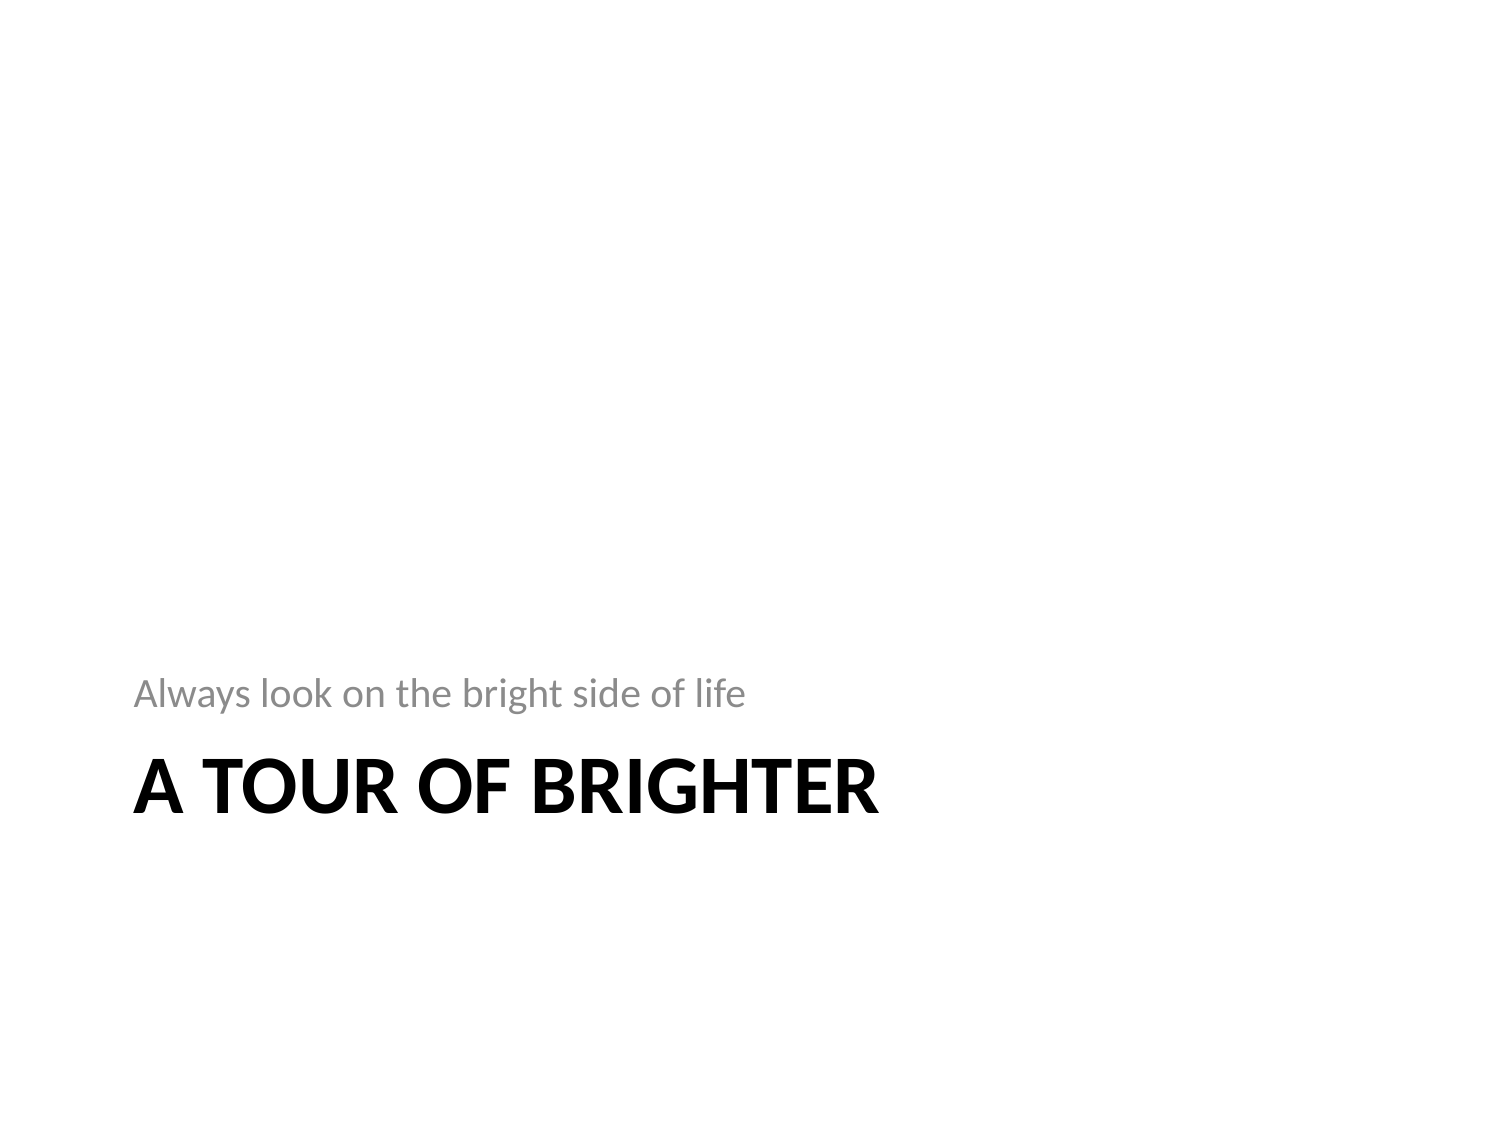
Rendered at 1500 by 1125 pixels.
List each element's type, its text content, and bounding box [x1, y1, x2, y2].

list Always look on the bright side of life [118, 476, 1394, 723]
title A Tour of Brighter [118, 723, 1394, 947]
